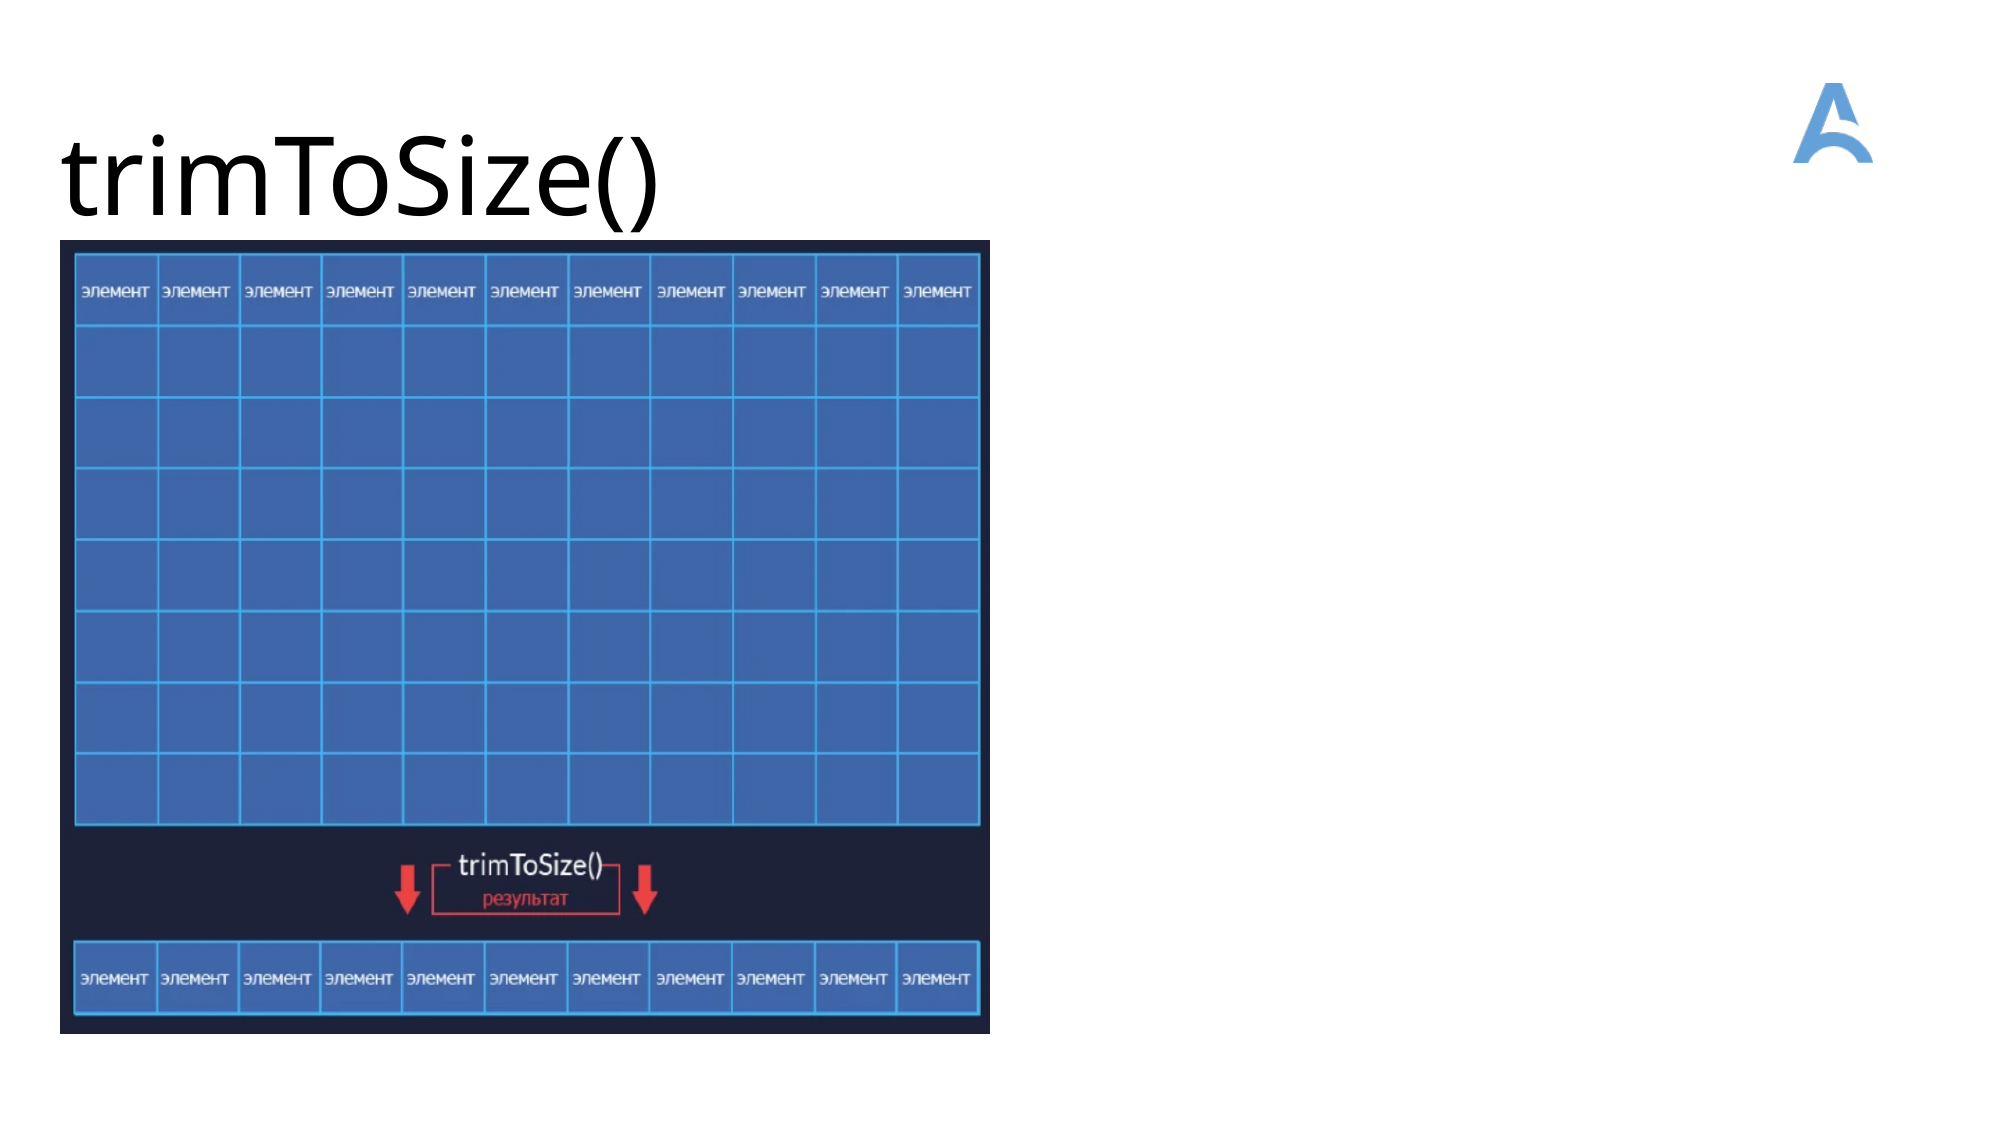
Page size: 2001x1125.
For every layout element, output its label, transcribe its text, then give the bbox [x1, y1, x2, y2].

picture [1793, 83, 1874, 163]
picture [59, 240, 991, 1034]
text_box trimToSize() [60, 83, 1858, 255]
